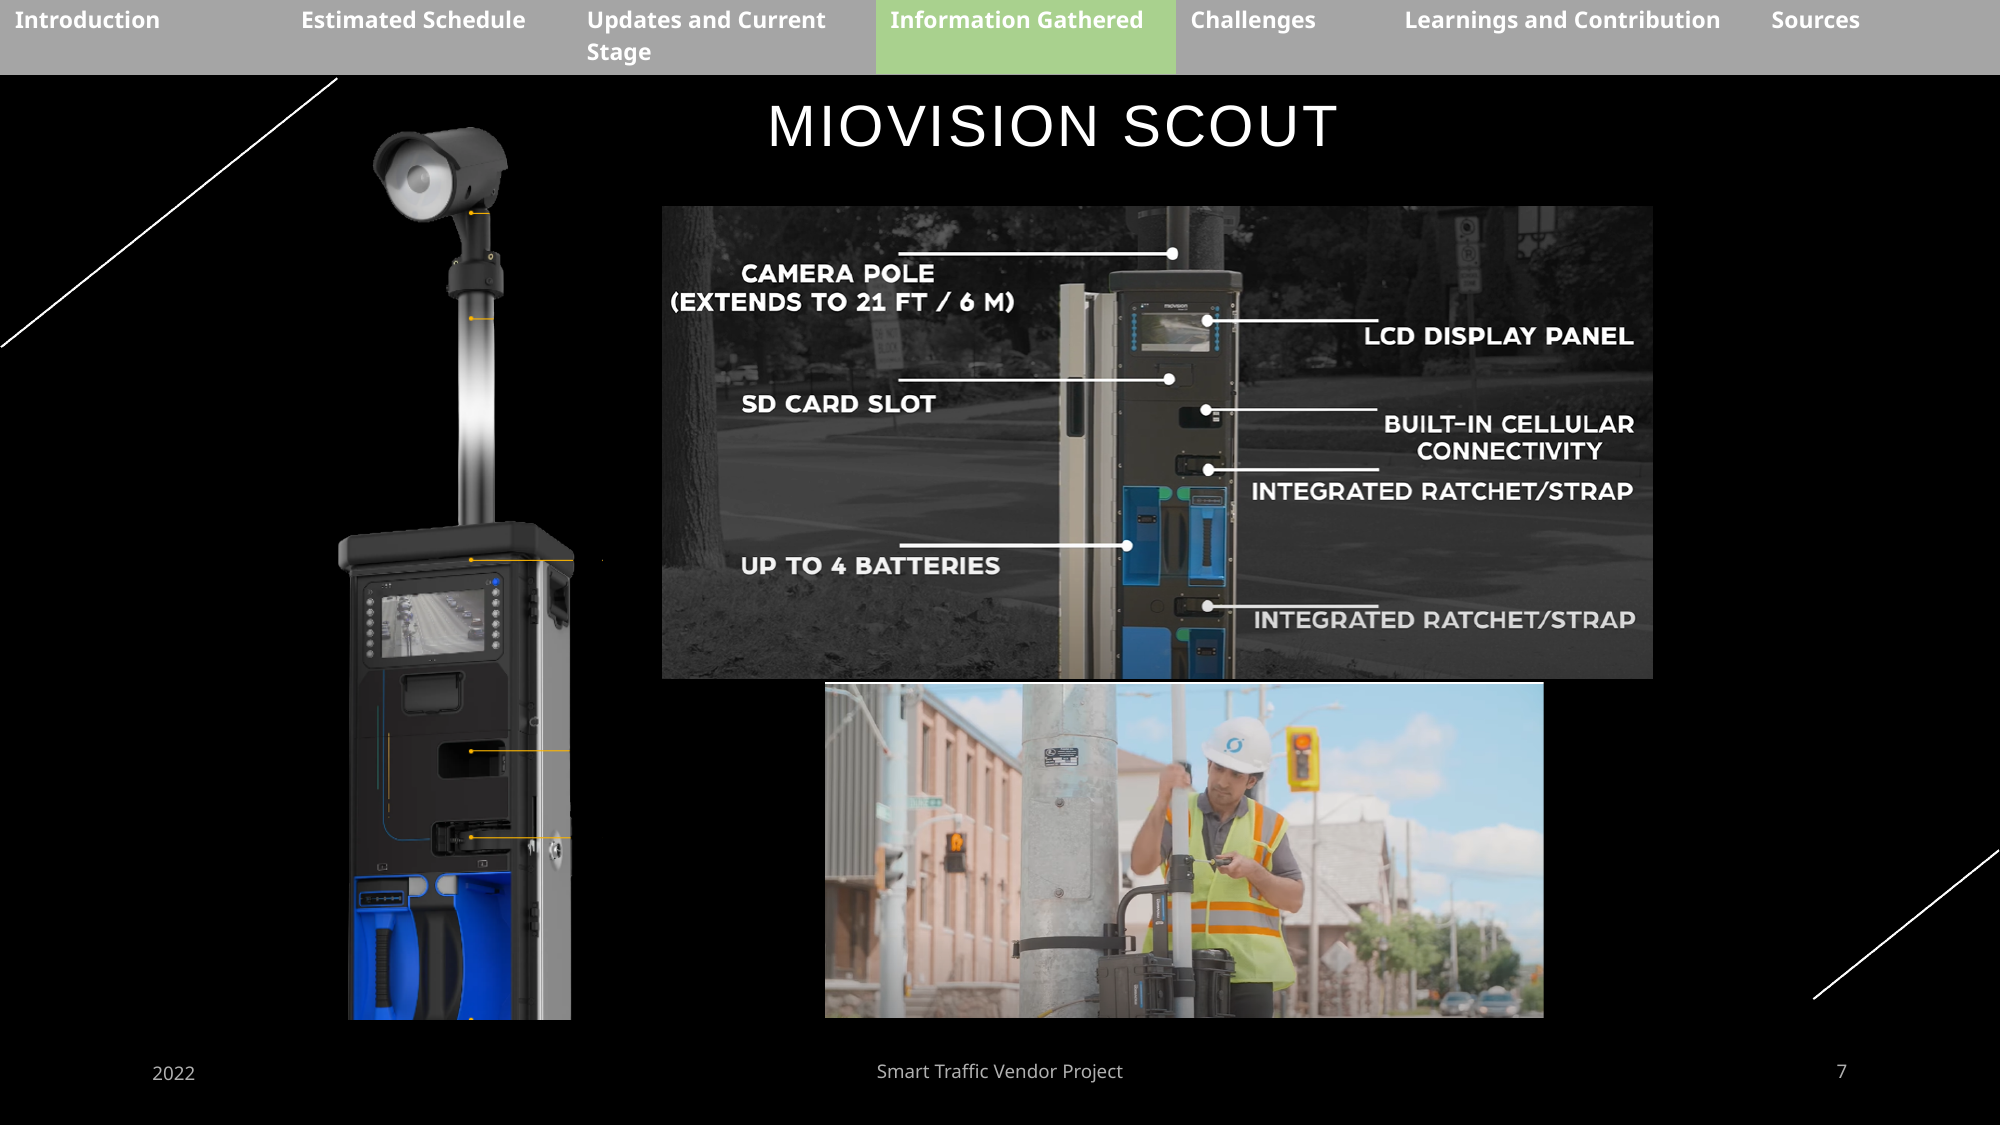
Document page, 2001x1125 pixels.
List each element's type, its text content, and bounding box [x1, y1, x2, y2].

picture [825, 682, 1544, 1018]
table_header Updates and Current Stage [572, 0, 876, 74]
table_header Sources [1757, 0, 2000, 74]
picture [0, 77, 603, 1020]
table_header Estimated Schedule [286, 0, 572, 74]
footer Smart Traffic Vendor Project [662, 1042, 1338, 1103]
picture [1812, 849, 2000, 1000]
table_header Challenges [1176, 0, 1390, 74]
slide_number 7 [1412, 1042, 1863, 1103]
title Miovision Scout [362, 75, 1744, 237]
slide_number 2022 [137, 1042, 588, 1103]
picture [662, 206, 1653, 680]
table_header Learnings and Contribution [1390, 0, 1757, 74]
table_header Introduction [1, 0, 286, 74]
table_header Information Gathered [876, 0, 1176, 74]
